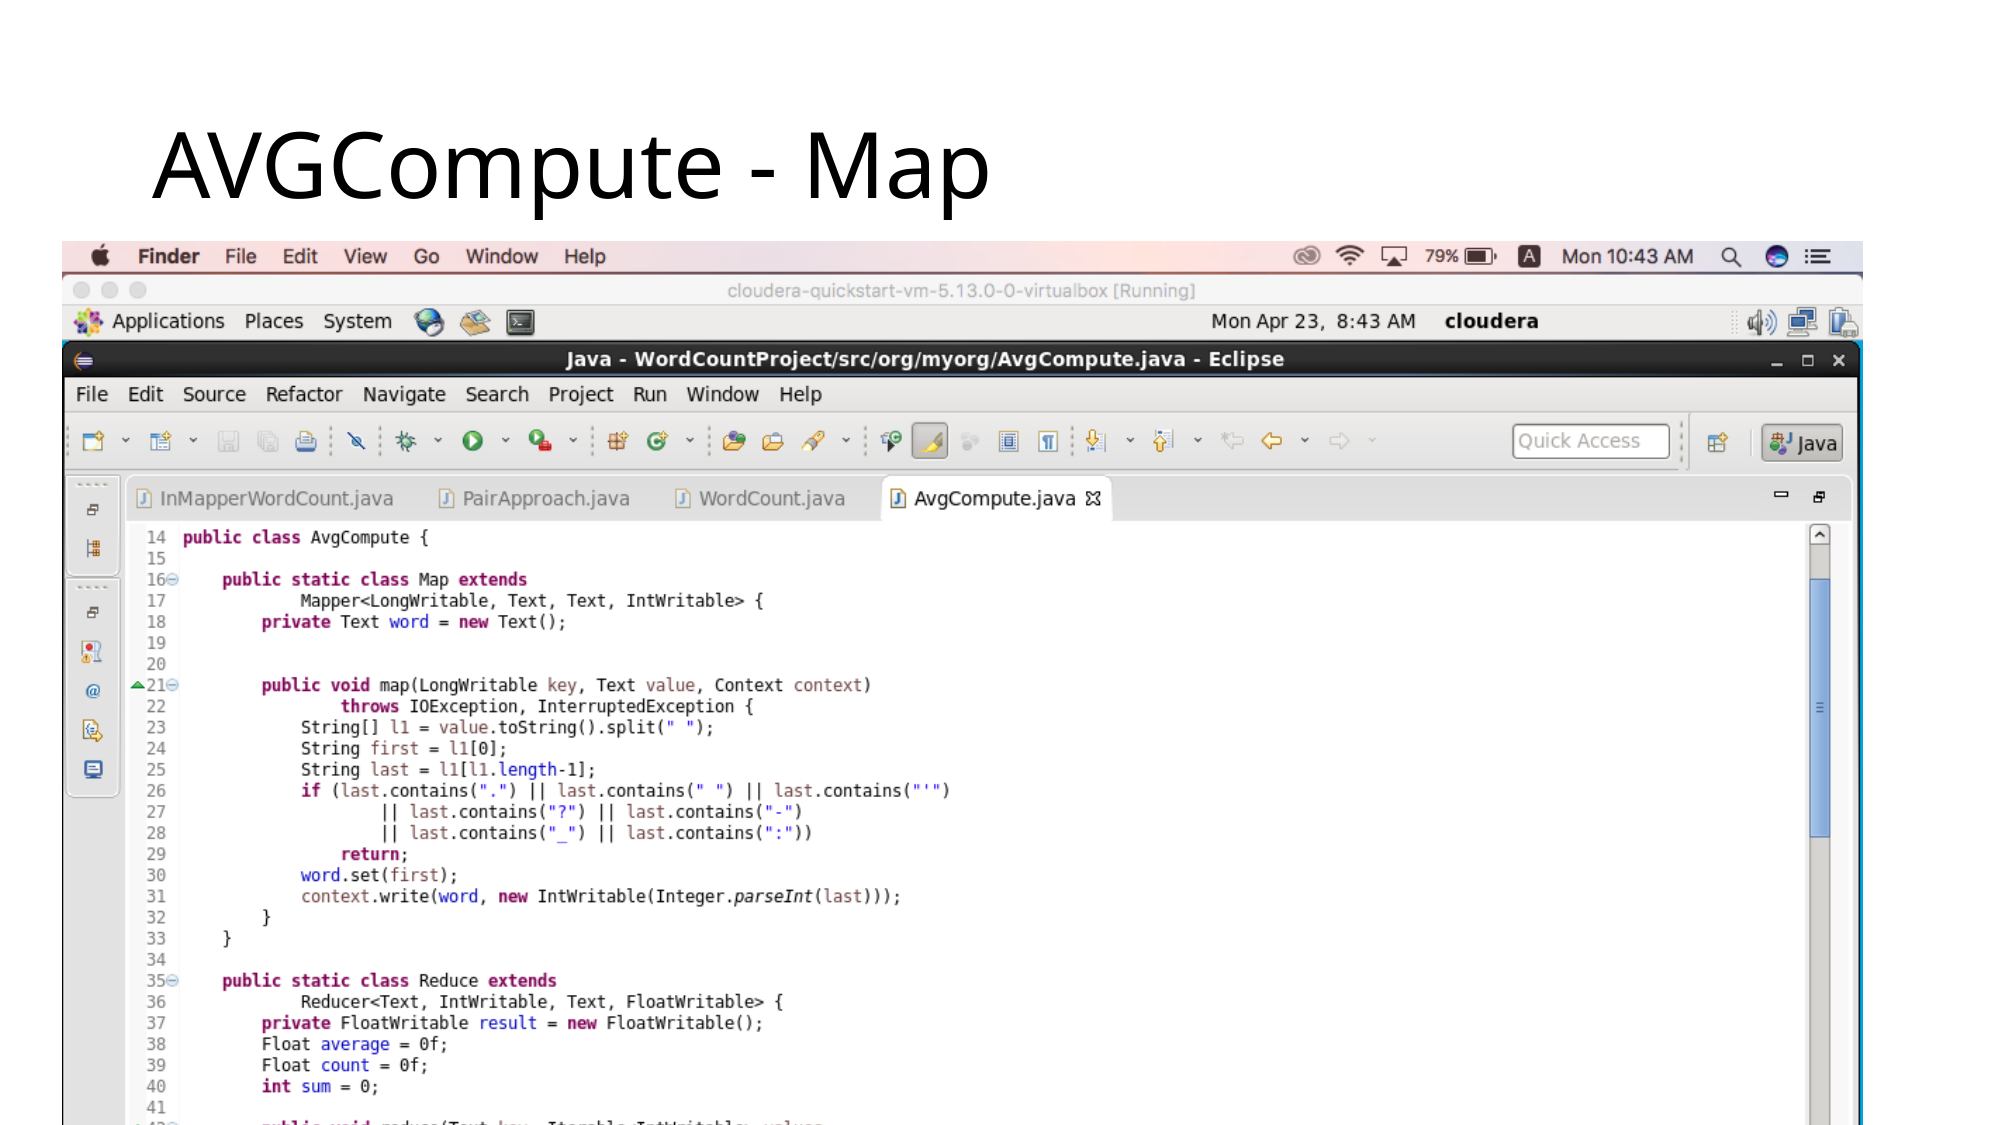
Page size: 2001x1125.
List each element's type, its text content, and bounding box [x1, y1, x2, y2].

title AVGCompute - Map [137, 59, 1863, 241]
picture [62, 241, 1863, 1125]
